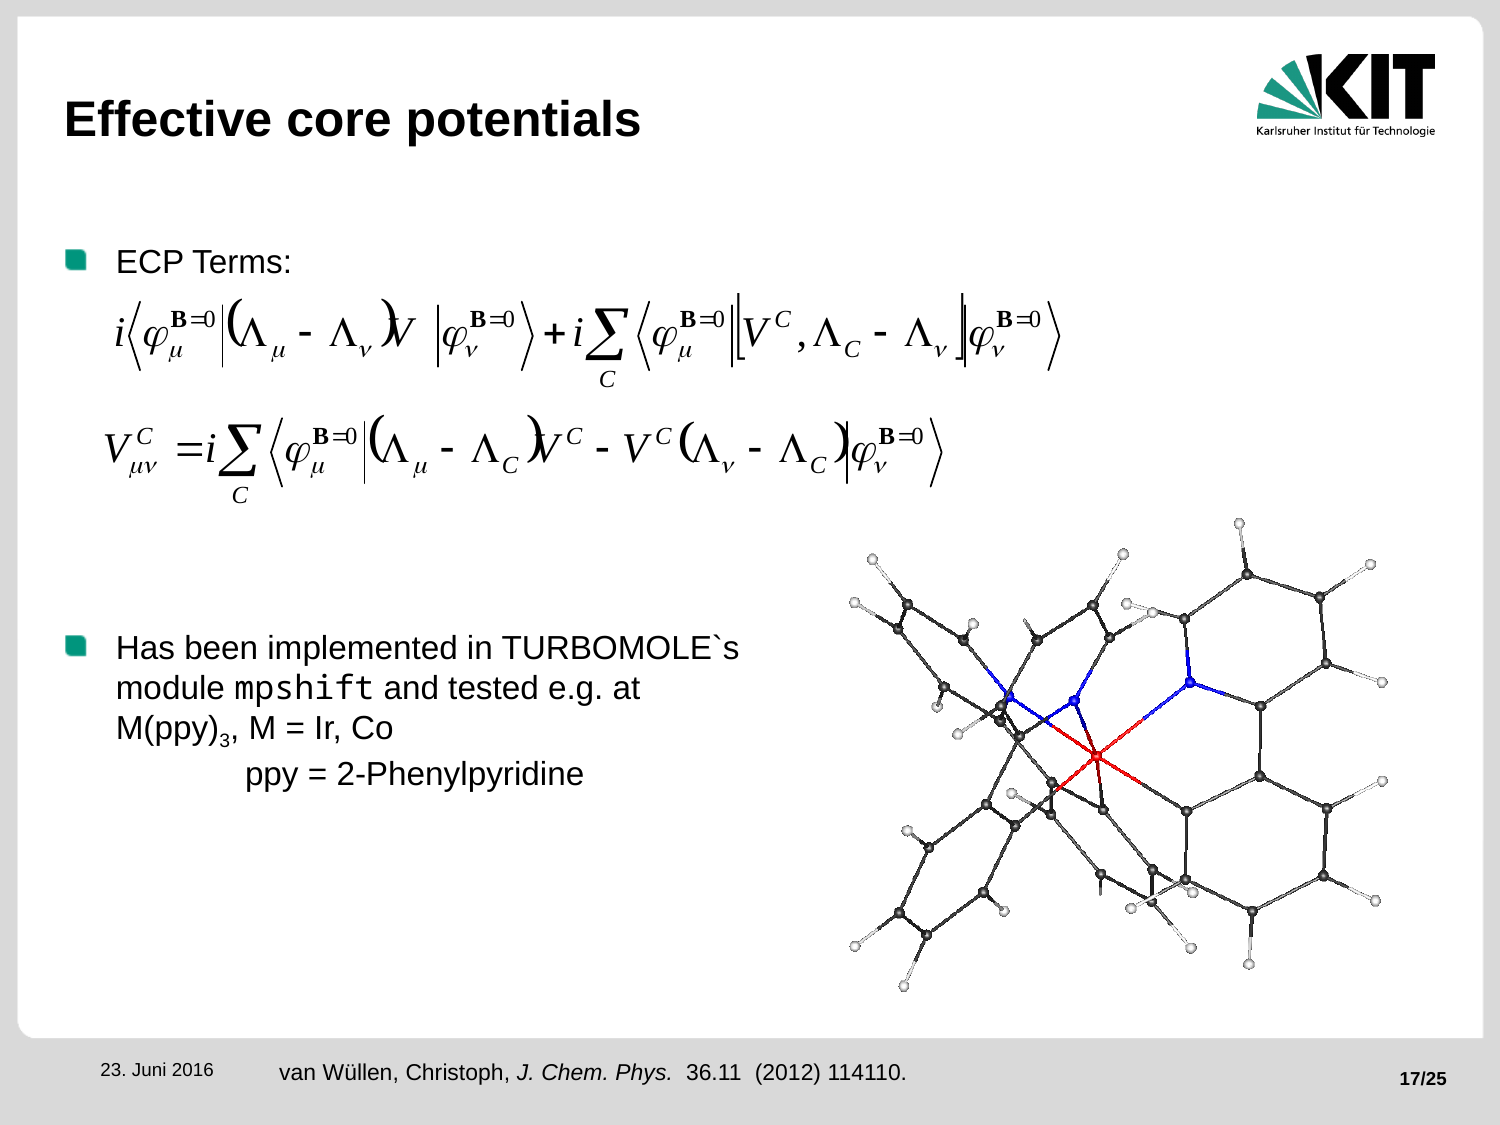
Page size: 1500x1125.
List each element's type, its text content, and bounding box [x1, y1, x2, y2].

text_box Effective core potentials [64, 54, 1435, 147]
list ECP Terms: Has been implemented in TURBOMOLE`s module mpshift and tested e.g. at M(ppy)3, M = Ir, Co ppy = 2-Phenylpyridine Expansion of the basis functions and the operator in powers of B [64, 219, 1471, 1023]
footer van Wüllen, Christoph, J. Chem. Phys. 36.11 (2012) 114110. [279, 1057, 976, 1117]
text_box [100, 409, 952, 513]
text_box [108, 293, 1070, 397]
picture [0, 0, 1500, 1125]
